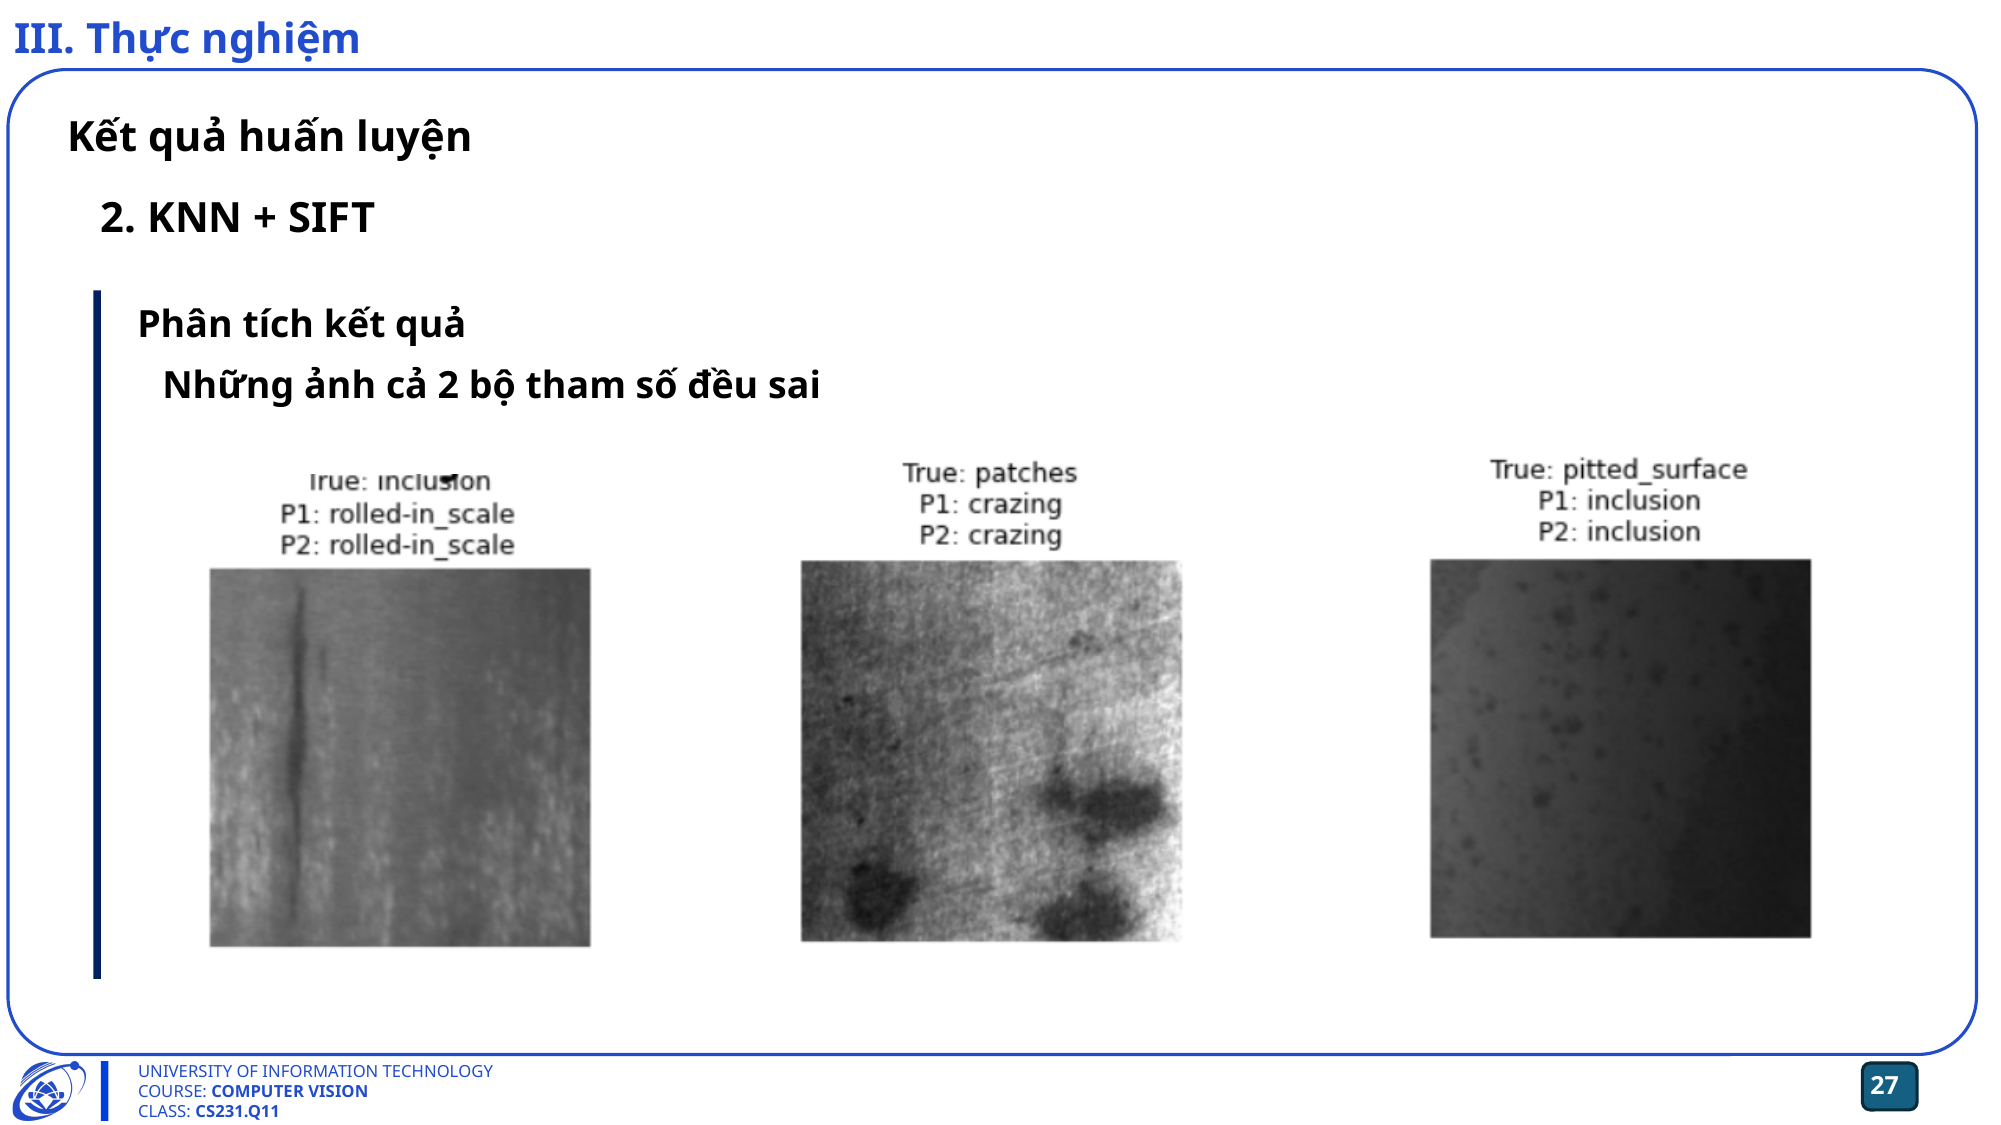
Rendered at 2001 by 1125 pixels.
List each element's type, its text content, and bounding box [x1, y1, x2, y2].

text_box Phân tích kết quả [122, 292, 925, 353]
slide_number 27 [1464, 1056, 1914, 1117]
text_box Kết quả huấn luyện [52, 102, 860, 168]
text_box III. Thực nghiệm [0, 4, 1012, 69]
picture [1404, 440, 1820, 948]
text_box [99, 1059, 110, 1122]
text_box Những ảnh cả 2 bộ tham số đều sai [147, 353, 950, 414]
picture [793, 457, 1192, 948]
text_box [7, 69, 1977, 1055]
text_box [1914, 1062, 1919, 1111]
text_box UNIVERSITY OF INFORMATION TECHNOLOGY COURSE: COMPUTER VISION CLASS: CS231.Q11 [123, 1055, 883, 1125]
text_box [92, 289, 102, 980]
picture [199, 474, 601, 958]
text_box [12, 1061, 86, 1121]
text_box 2. KNN + SIFT [85, 183, 1012, 248]
